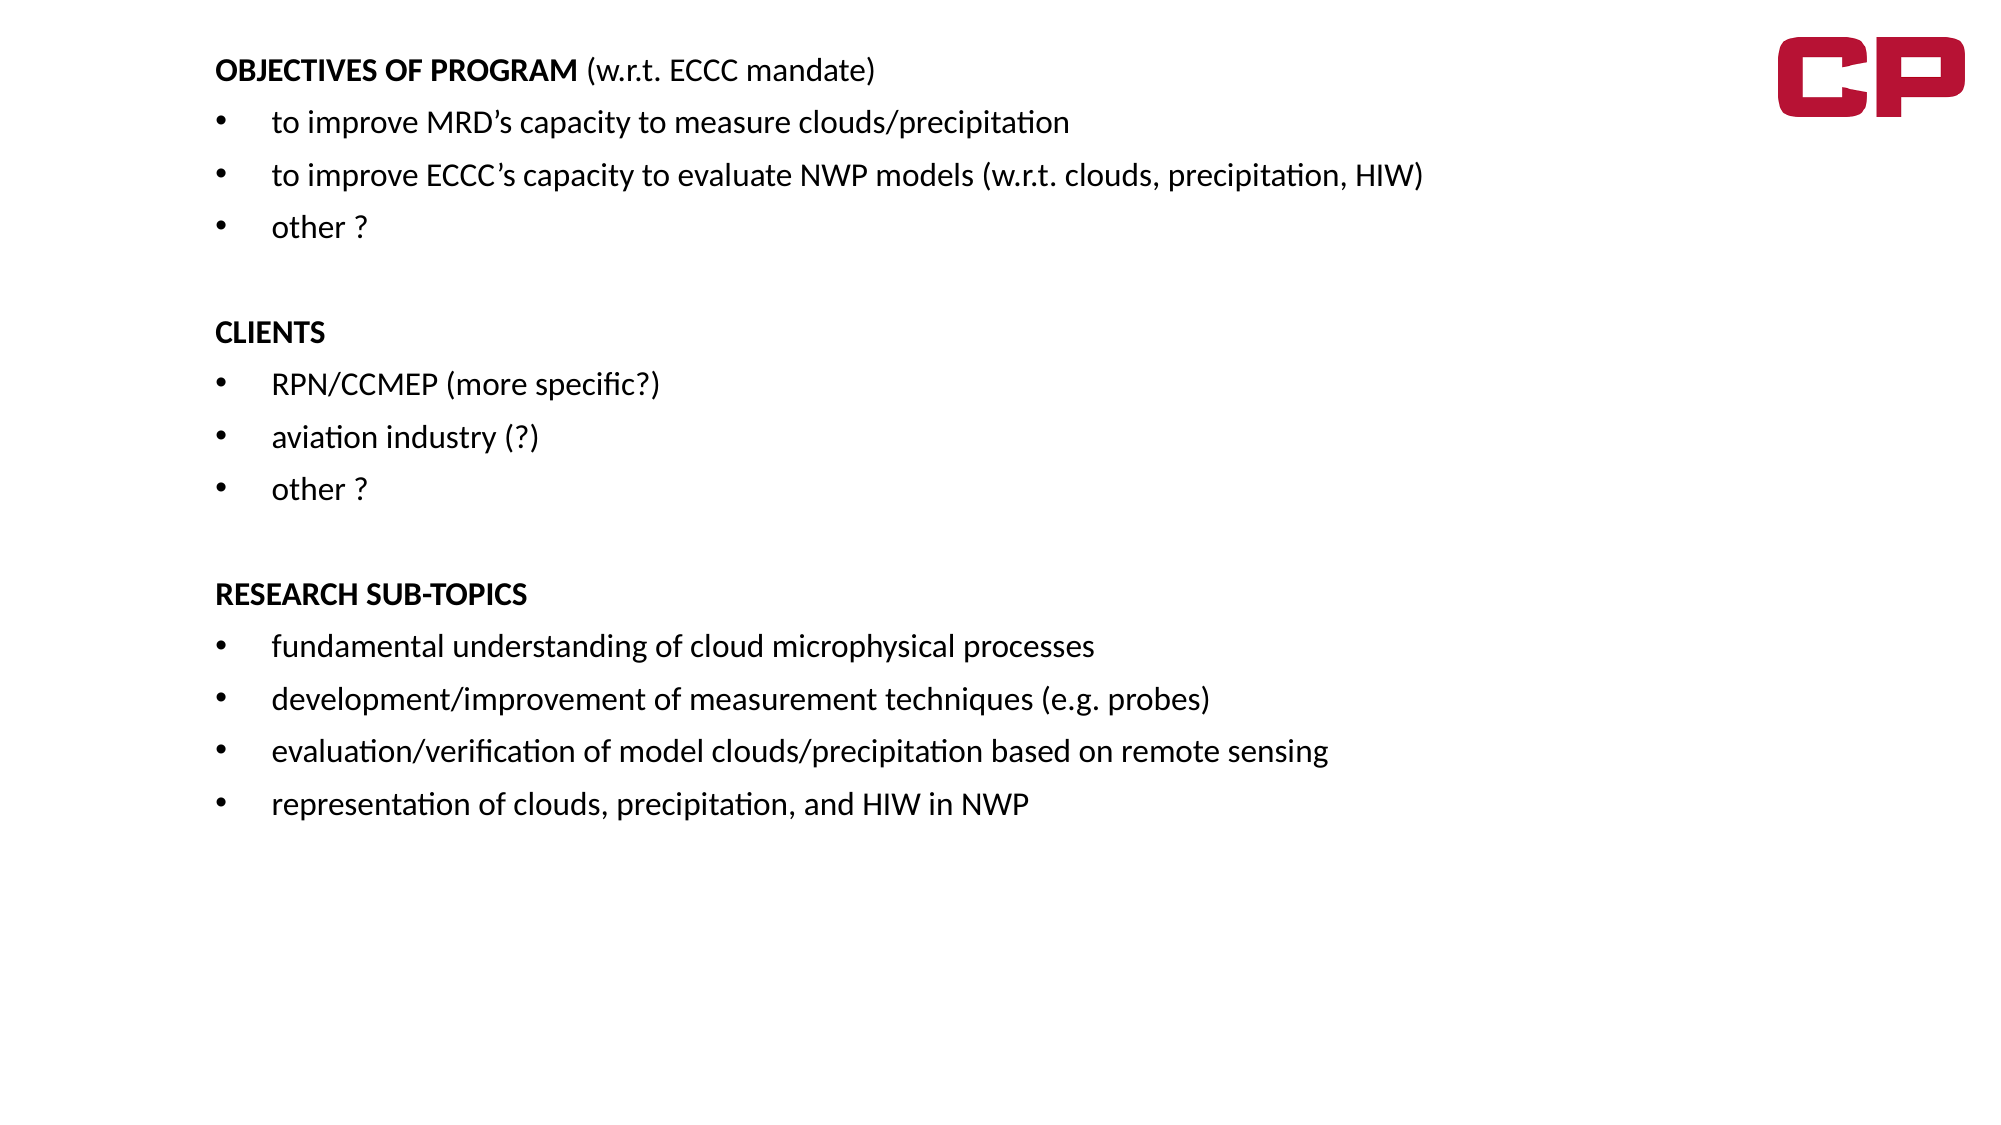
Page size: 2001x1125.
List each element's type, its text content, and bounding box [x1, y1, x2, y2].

text_box OBJECTIVES OF PROGRAM (w.r.t. ECCC mandate) to improve MRD’s capacity to measure clouds/precipitation to improve ECCC’s capacity to evaluate NWP models (w.r.t. clouds, precipitation, HIW) other ? CLIENTS RPN/CCMEP (more specific?) aviation industry (?) other ? RESEARCH SUB-TOPICS fundamental understanding of cloud microphysical processes development/improvement of measurement techniques (e.g. probes) evaluation/verification of model clouds/precipitation based on remote sensing representation of clouds, precipitation, and HIW in NWP [125, 40, 1852, 882]
picture [1778, 37, 1965, 117]
